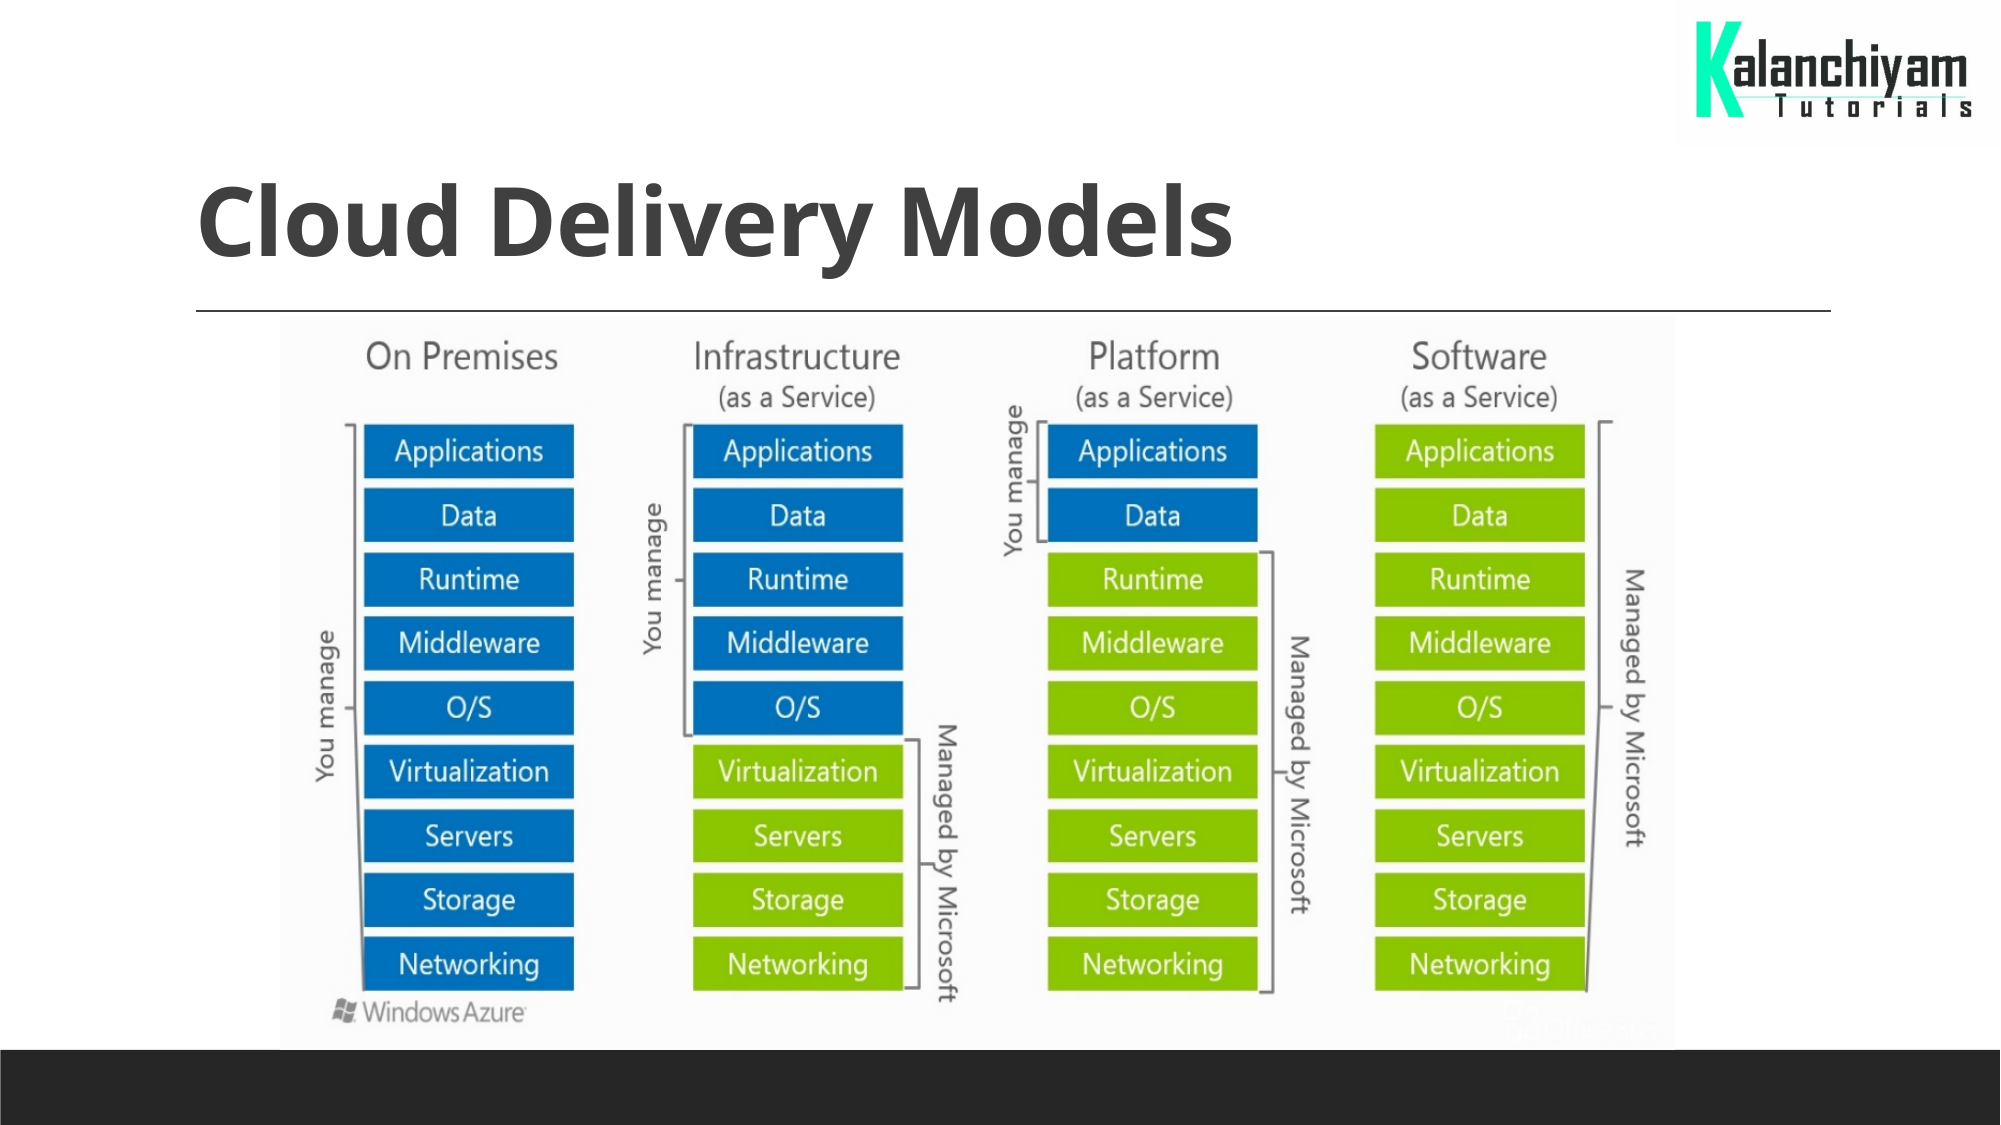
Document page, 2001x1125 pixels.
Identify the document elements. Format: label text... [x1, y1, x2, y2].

picture [1673, 0, 2000, 149]
picture [279, 315, 1676, 1050]
title Cloud Delivery Models [180, 47, 1830, 285]
